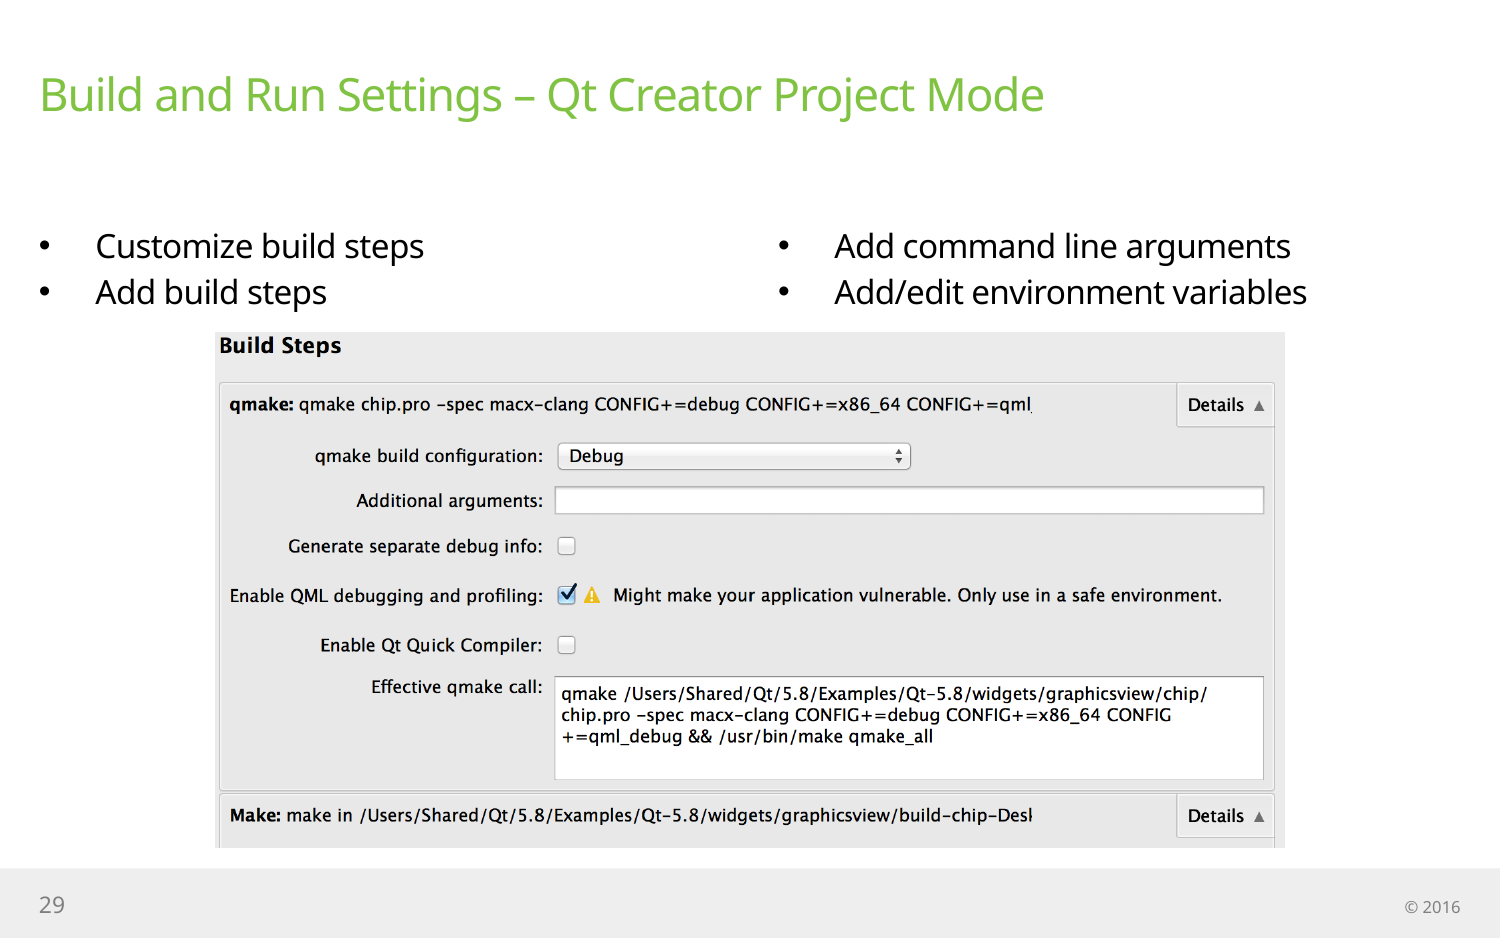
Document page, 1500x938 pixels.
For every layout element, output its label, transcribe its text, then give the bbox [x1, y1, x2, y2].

title Build and Run Settings – Qt Creator Project Mode [39, 66, 1052, 196]
slide_number 29 [39, 892, 410, 921]
picture [214, 331, 1285, 848]
list Customize build steps Add build steps [39, 224, 732, 336]
list Add command line arguments Add/edit environment variables [778, 224, 1471, 336]
footer © 2016 [1188, 896, 1461, 917]
